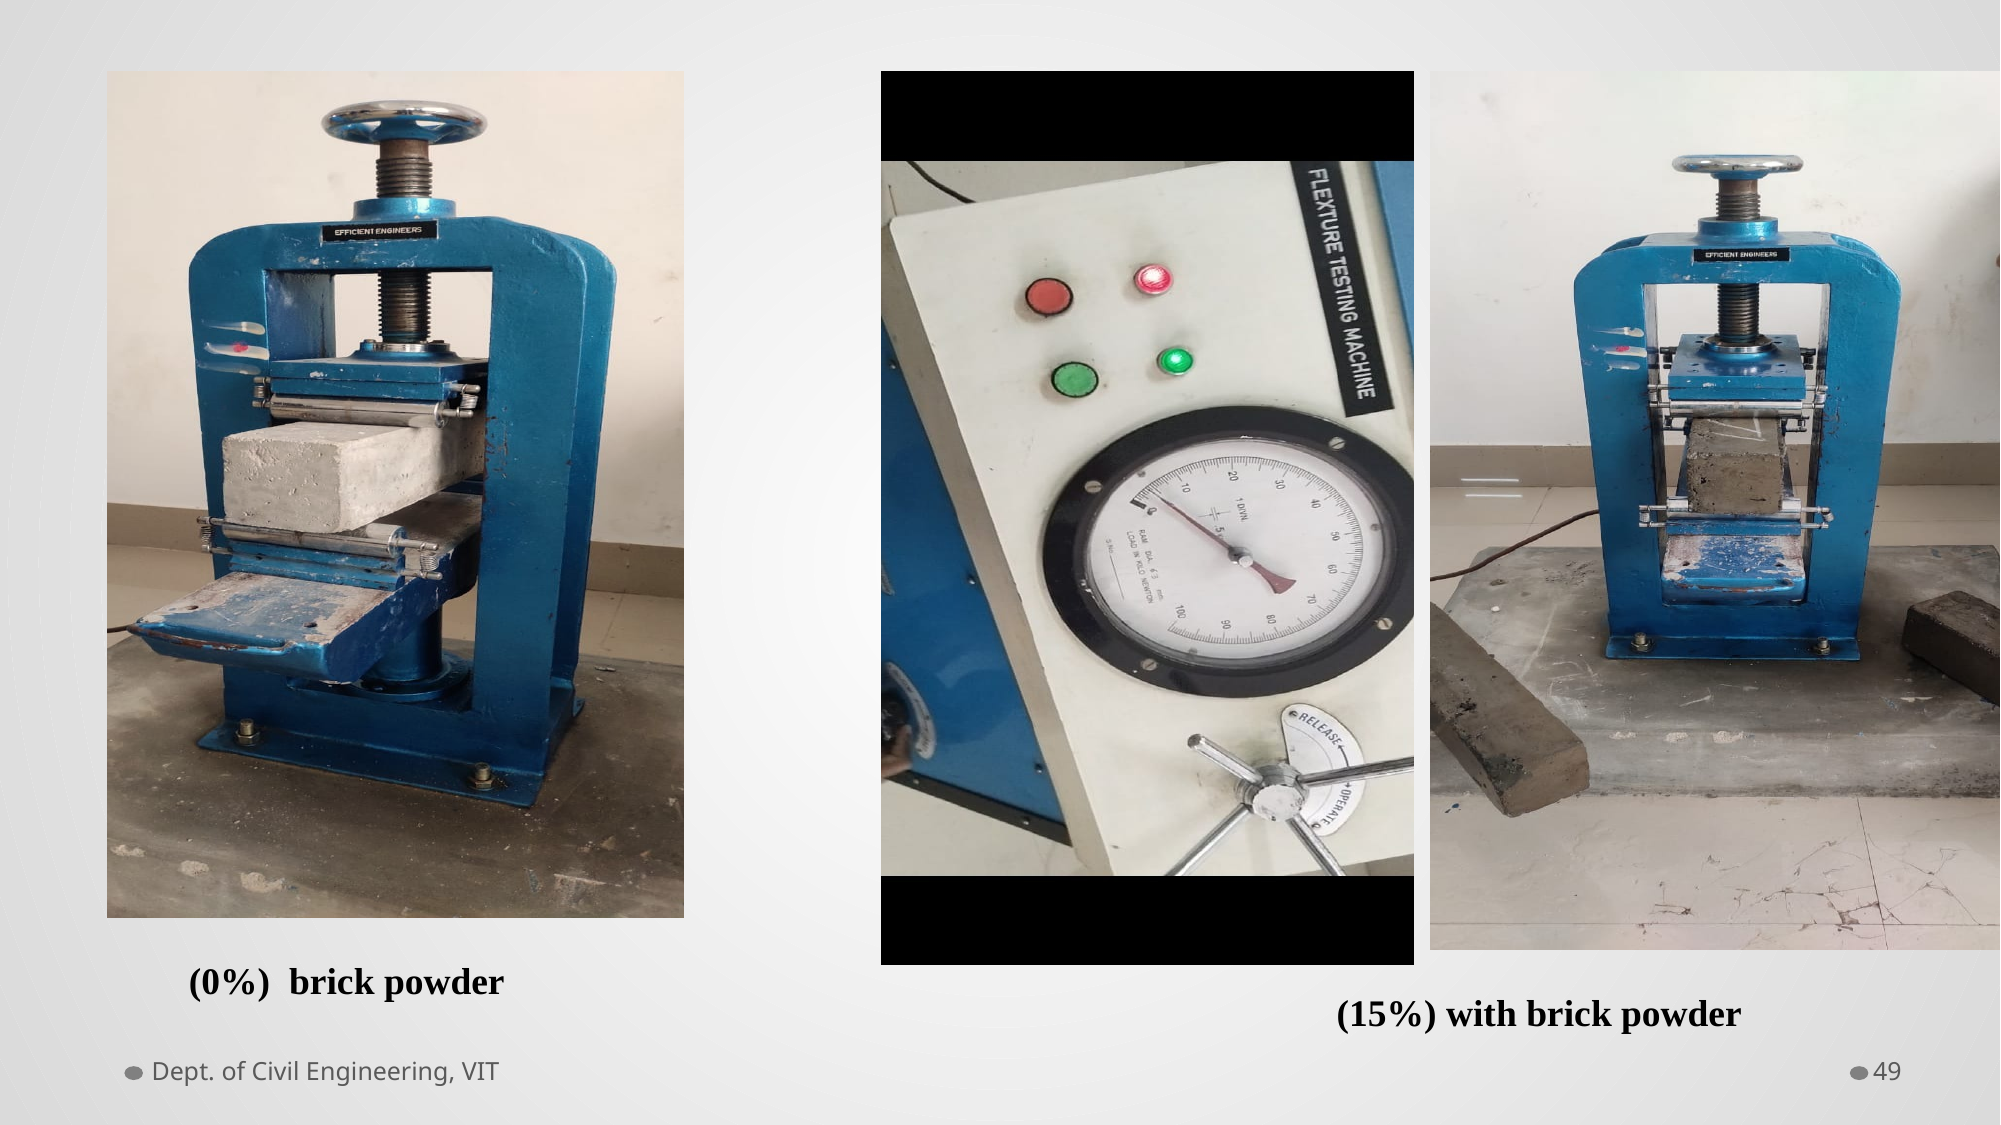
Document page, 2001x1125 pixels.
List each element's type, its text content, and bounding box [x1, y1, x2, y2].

slide_number 49 [1868, 1042, 1992, 1103]
picture [107, 71, 684, 919]
text_box (15%) with brick powder [1103, 982, 2000, 1042]
text_box (0%) brick powder [79, 949, 1079, 1010]
picture [1430, 71, 2000, 951]
picture [881, 71, 1414, 966]
footer Dept. of Civil Engineering, VIT [144, 1042, 768, 1103]
